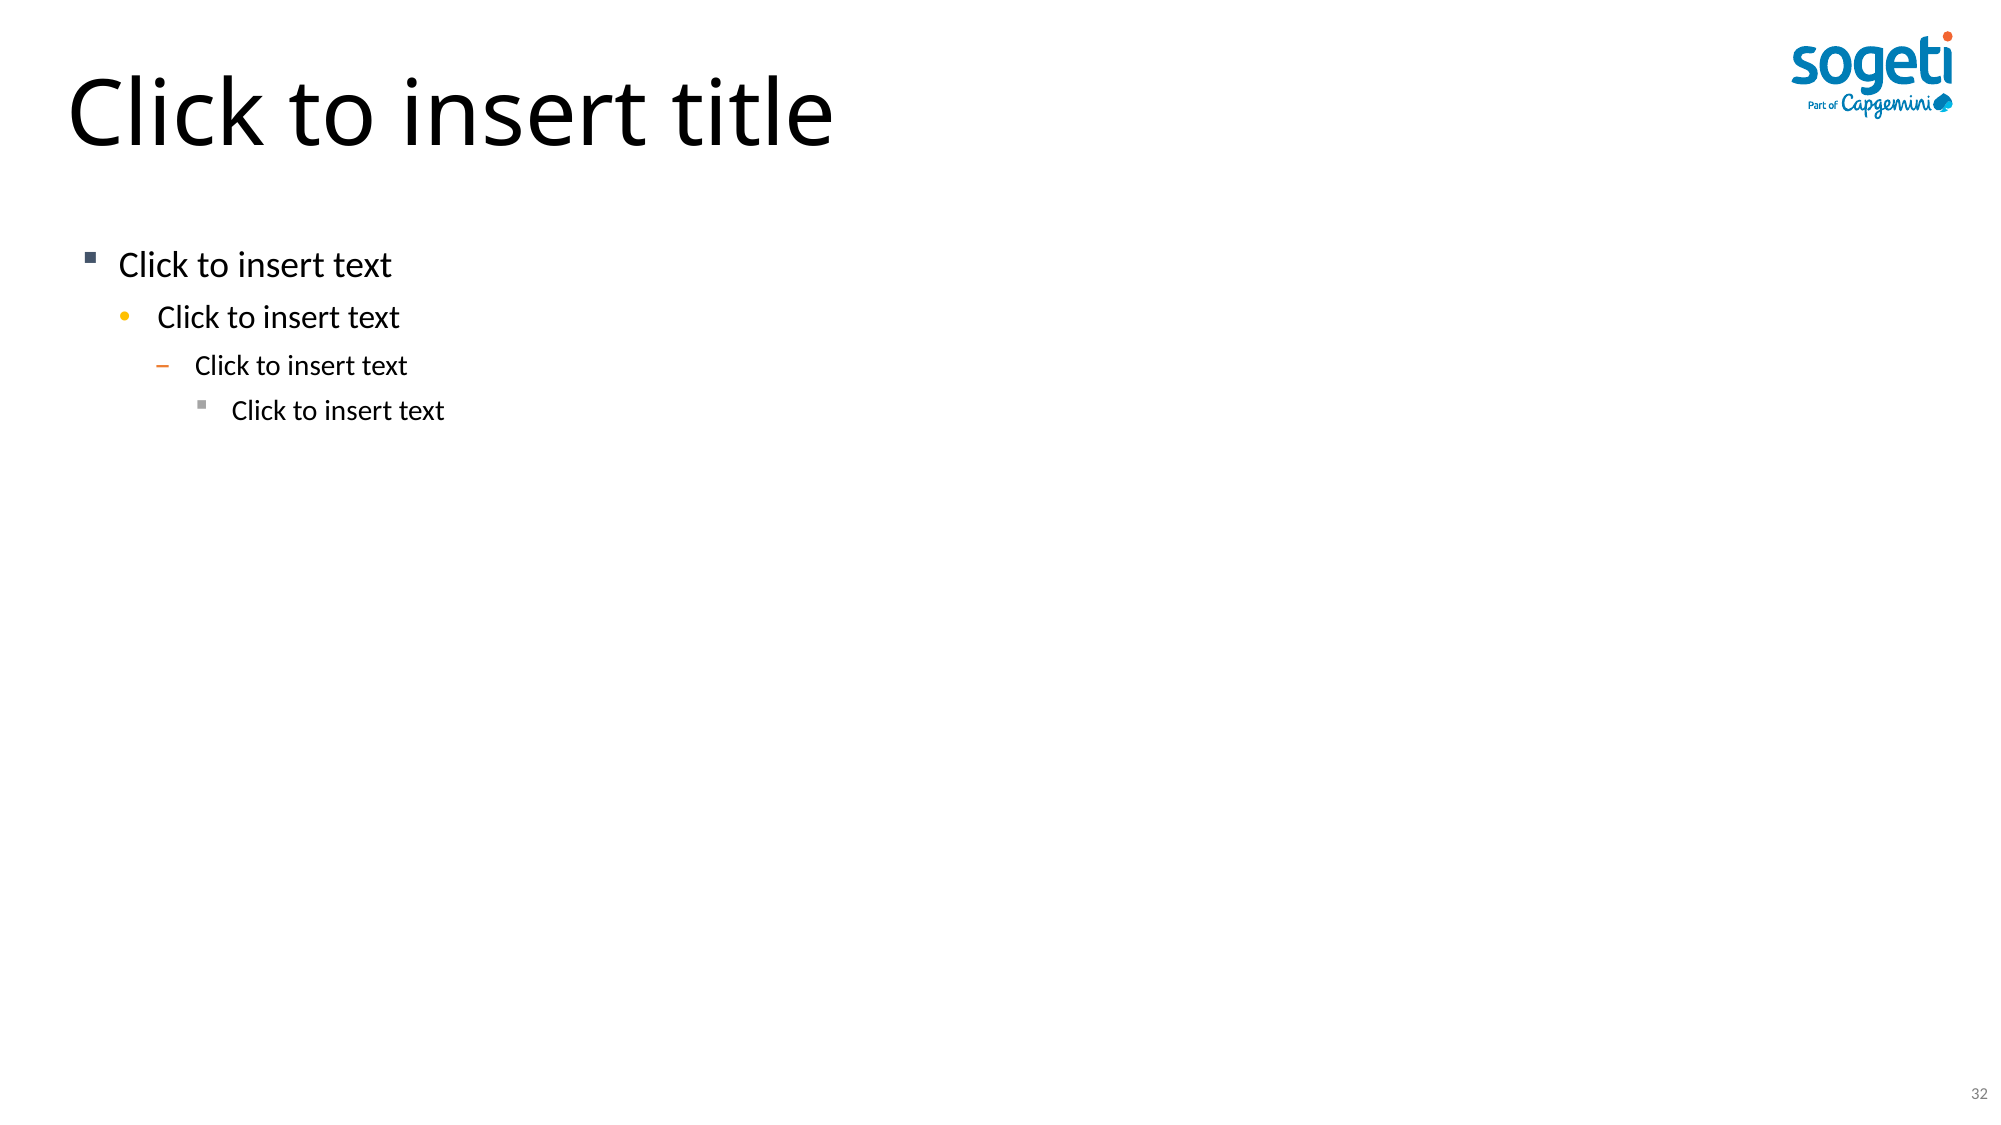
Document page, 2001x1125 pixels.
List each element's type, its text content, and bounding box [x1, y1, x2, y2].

list Click to insert text Click to insert text Click to insert text Click to insert text [66, 231, 1933, 1059]
title Click to insert title [66, 66, 1850, 208]
